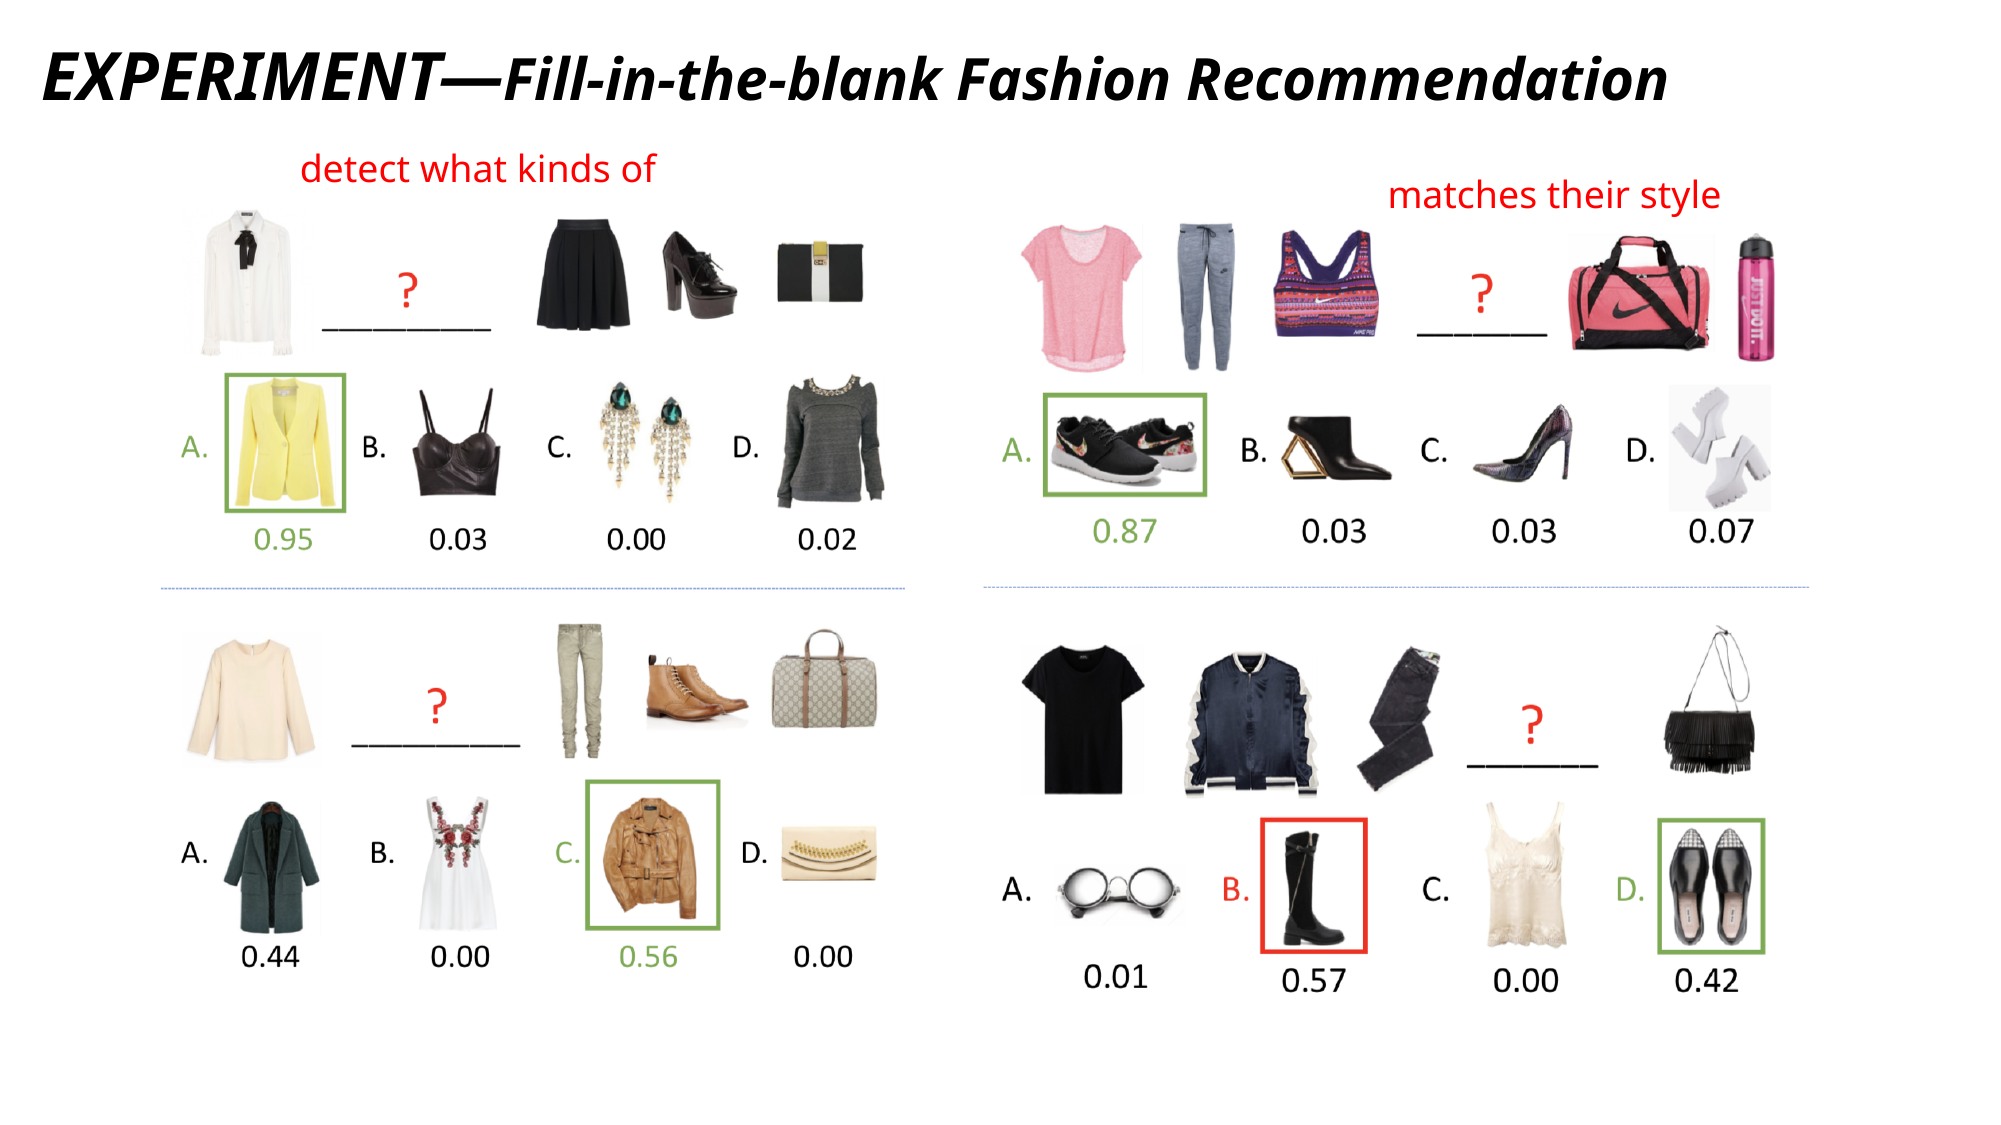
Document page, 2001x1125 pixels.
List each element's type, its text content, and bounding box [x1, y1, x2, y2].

picture [156, 194, 915, 1007]
text_box matches their style [1372, 163, 1747, 194]
picture [944, 194, 1844, 1007]
text_box EXPERIMENT—Fill-in-the-blank Fashion Recommendation [26, 19, 1890, 138]
text_box detect what kinds of [285, 137, 691, 194]
